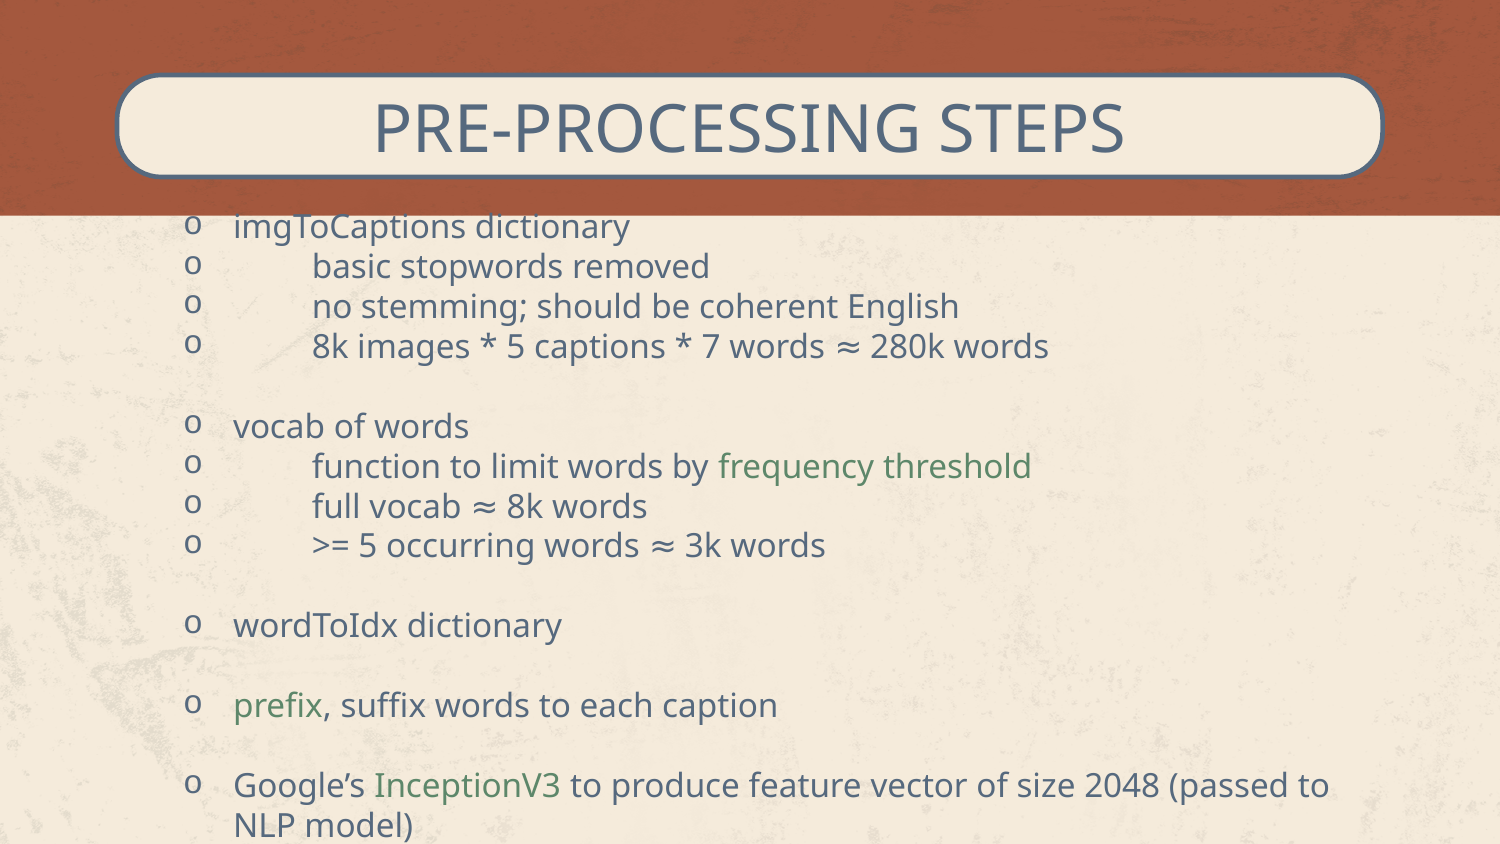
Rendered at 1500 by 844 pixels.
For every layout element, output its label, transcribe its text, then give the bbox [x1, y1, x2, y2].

title PRE-PROCESSING STEPS [116, 79, 1383, 174]
text_box [145, 174, 1355, 178]
text_box [143, 74, 1357, 79]
list imgToCaptions dictionary basic stopwords removed no stemming; should be coherent English 8k images * 5 captions * 7 words ≈ 280k words vocab of words function to limit words by frequency threshold full vocab ≈ 8k words >= 5 occurring words ≈ 3k words wordToIdx dictionary prefix, suffix words to each caption Google’s InceptionV3 to produce feature vector of size 2048 (passed to NLP model) [143, 218, 1409, 831]
